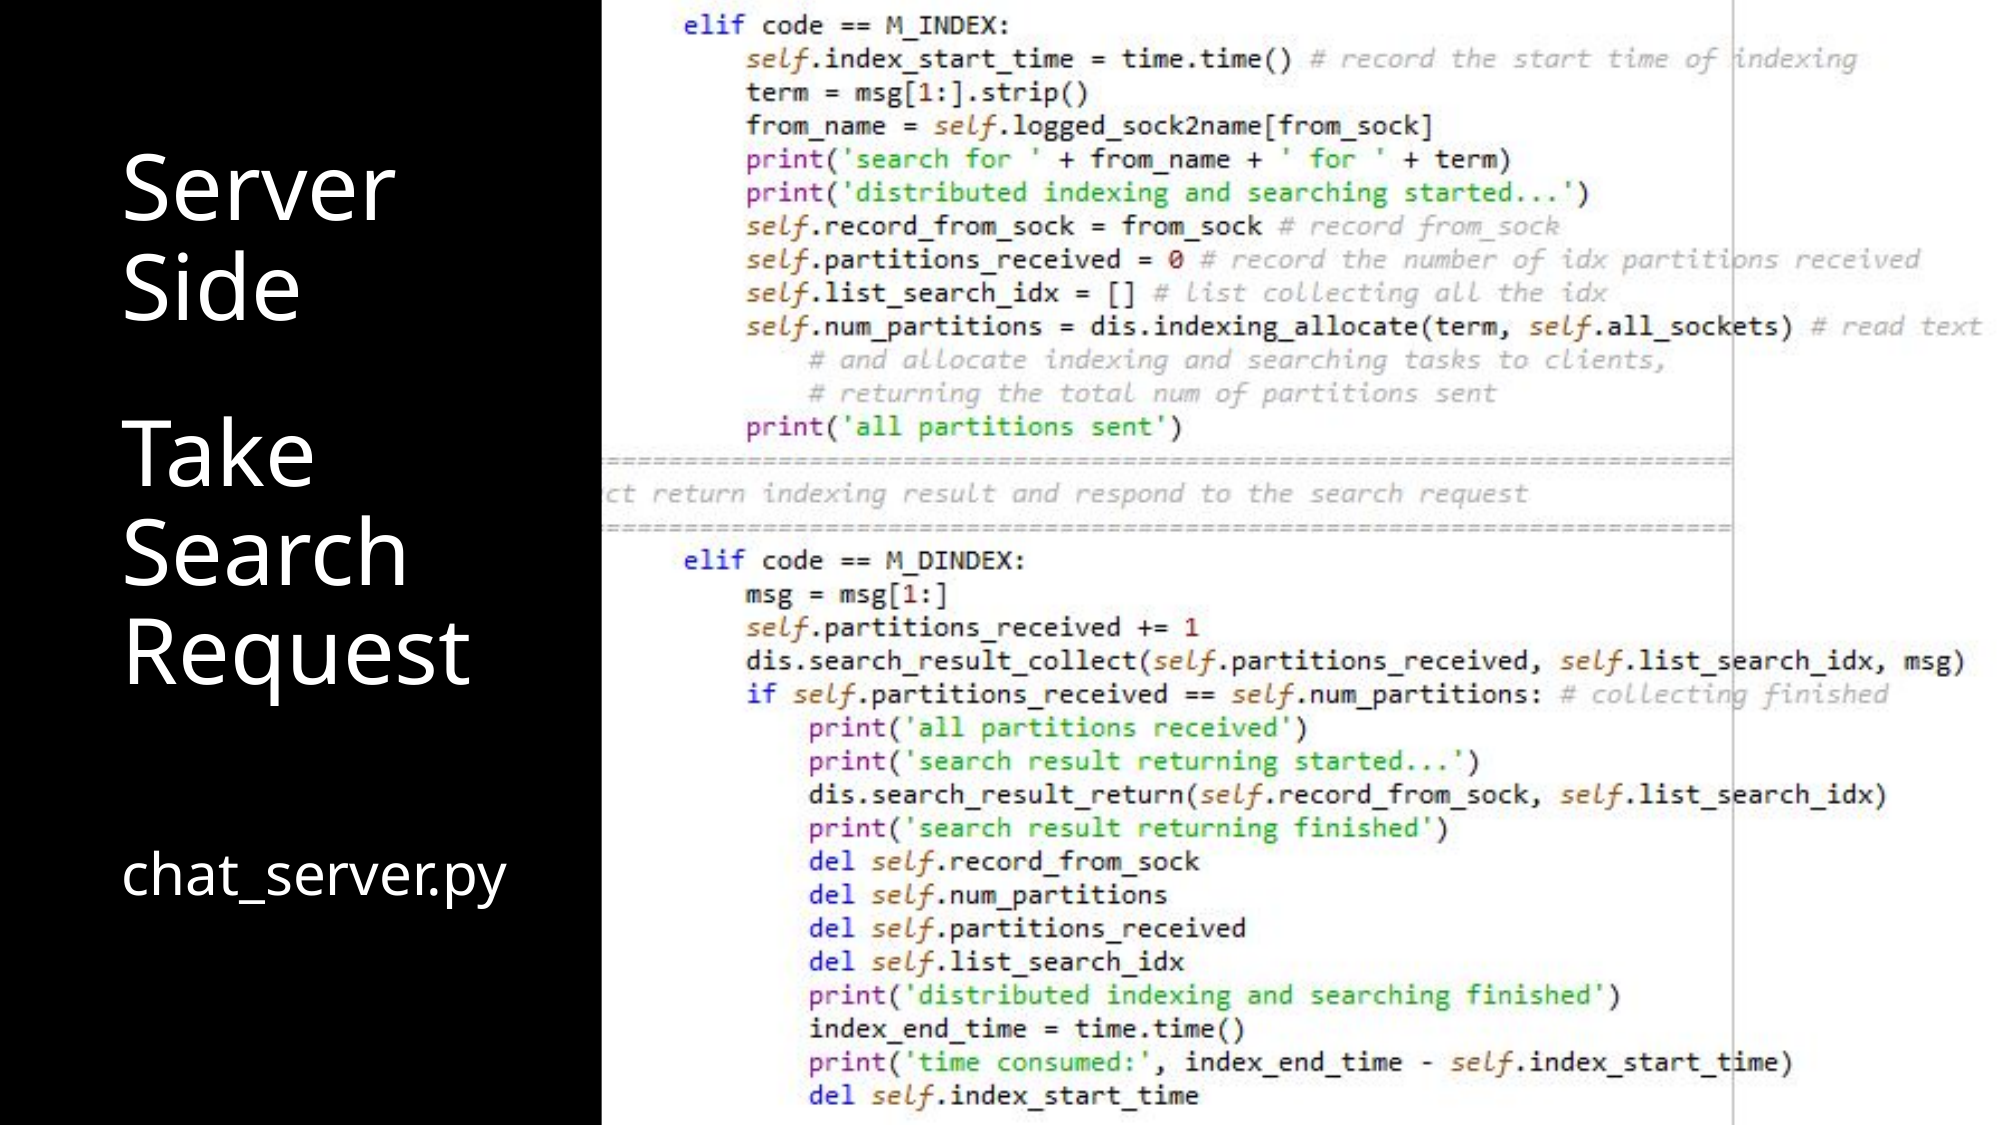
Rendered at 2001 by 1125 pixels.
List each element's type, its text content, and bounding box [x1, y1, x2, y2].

title Server Side [106, 103, 584, 379]
list Take Search Request chat_server.py [106, 399, 584, 1021]
picture [601, 0, 2000, 1125]
